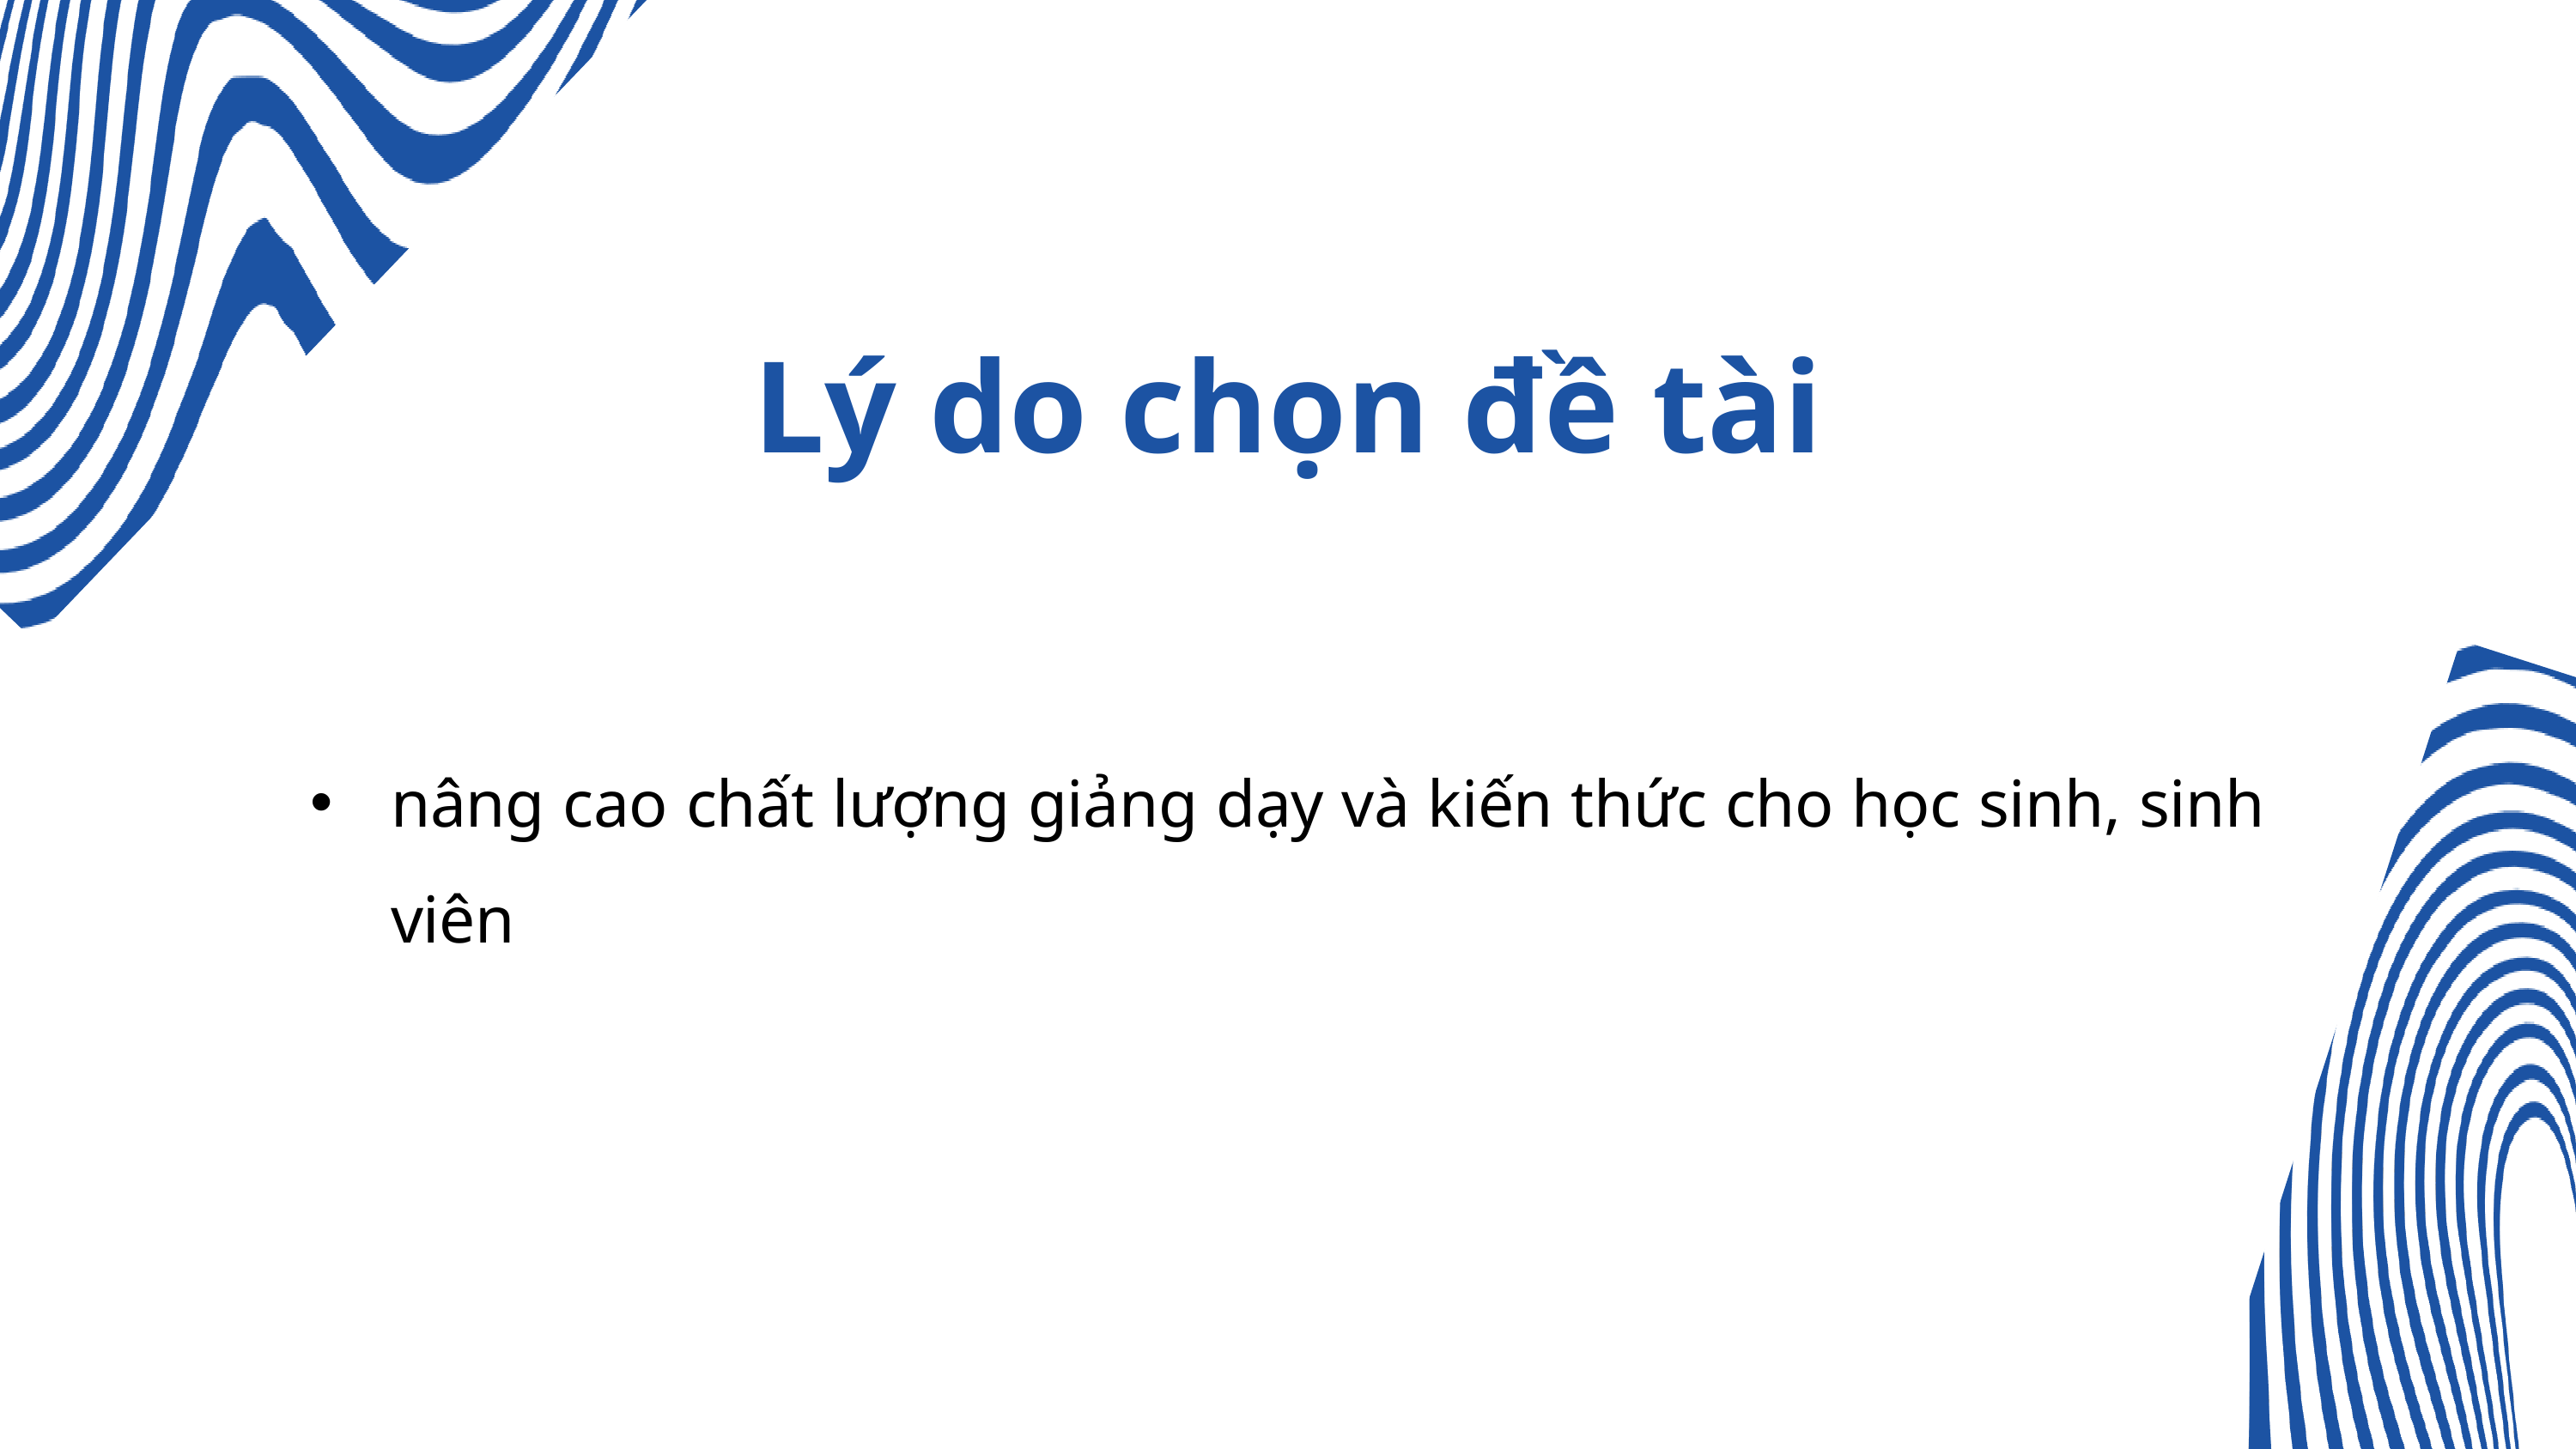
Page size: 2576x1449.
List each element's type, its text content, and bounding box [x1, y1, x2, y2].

text_box Lý do chọn đề tài [379, 328, 2197, 478]
text_box [2201, 640, 2576, 1449]
text_box nâng cao chất lượng giảng dạy và kiến thức cho học sinh, sinh viên [310, 724, 2266, 956]
text_box [0, 0, 647, 640]
